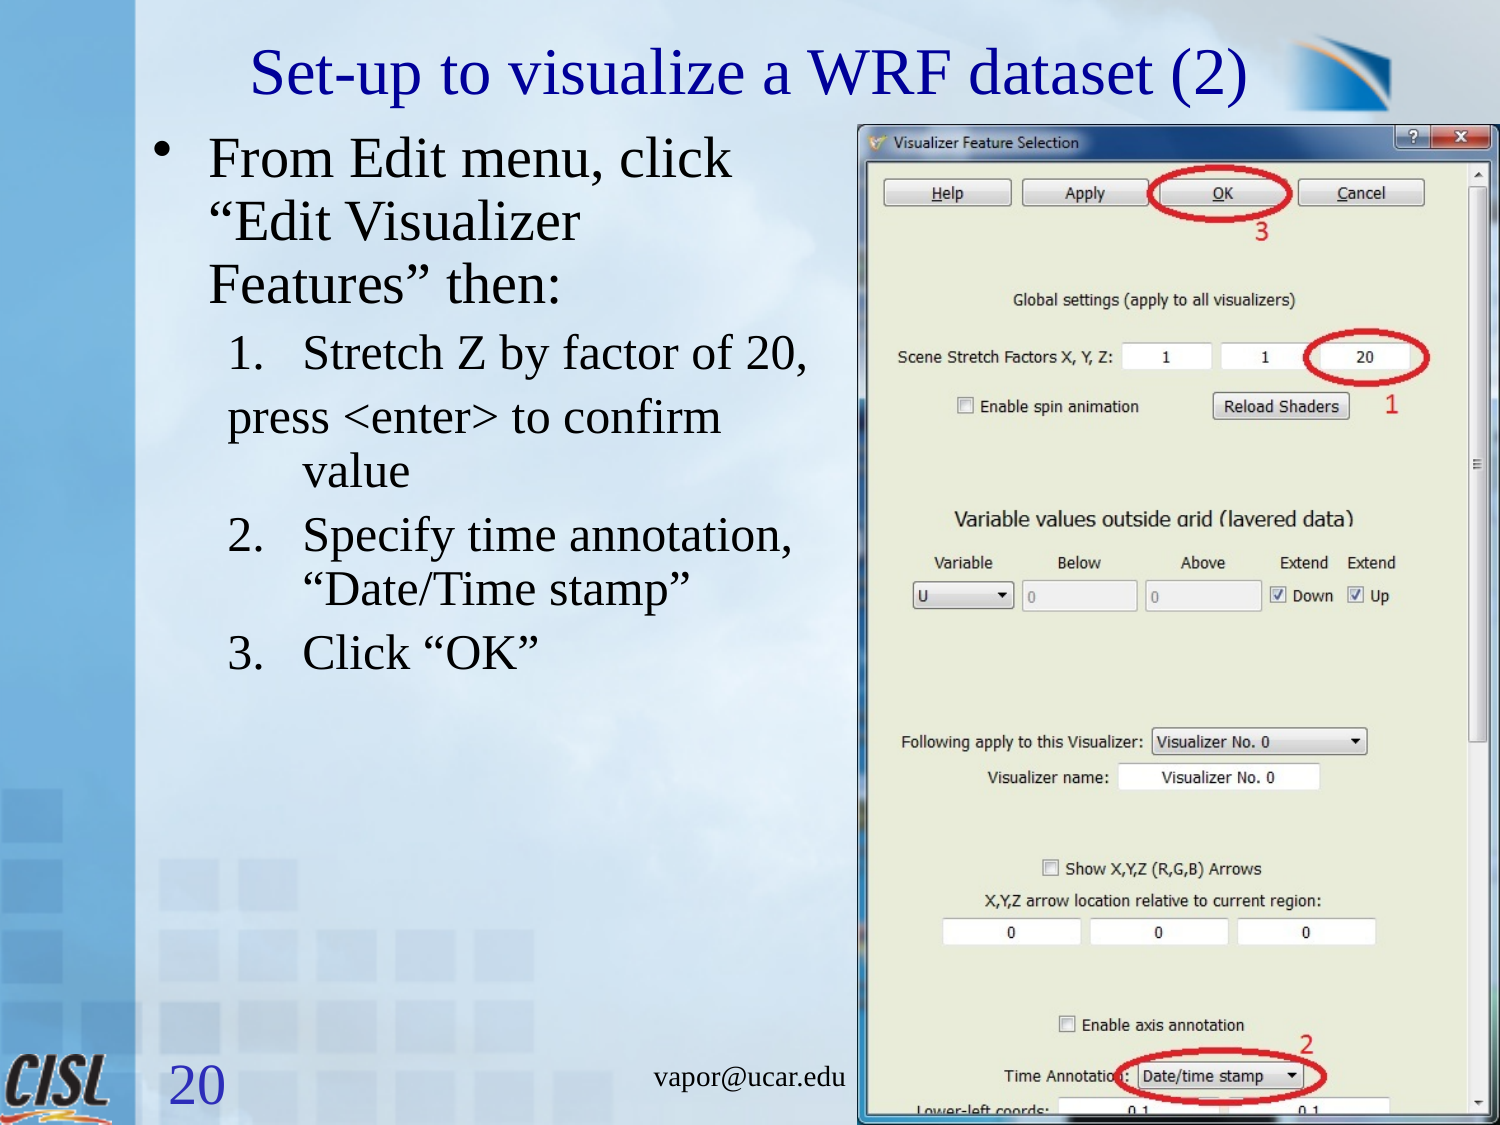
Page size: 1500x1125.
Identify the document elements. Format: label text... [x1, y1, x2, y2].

list From Edit menu, click “Edit Visualizer Features” then: Stretch Z by factor of 20, press <enter> to confirm value Specify time annotation, “Date/Time stamp” Click “OK” [137, 120, 832, 1067]
picture [0, 0, 1500, 1125]
slide_number 20 [135, 1037, 242, 1125]
footer vapor@ucar.edu [512, 1049, 851, 1101]
title Set-up to visualize a WRF dataset (2) [112, 12, 1388, 124]
